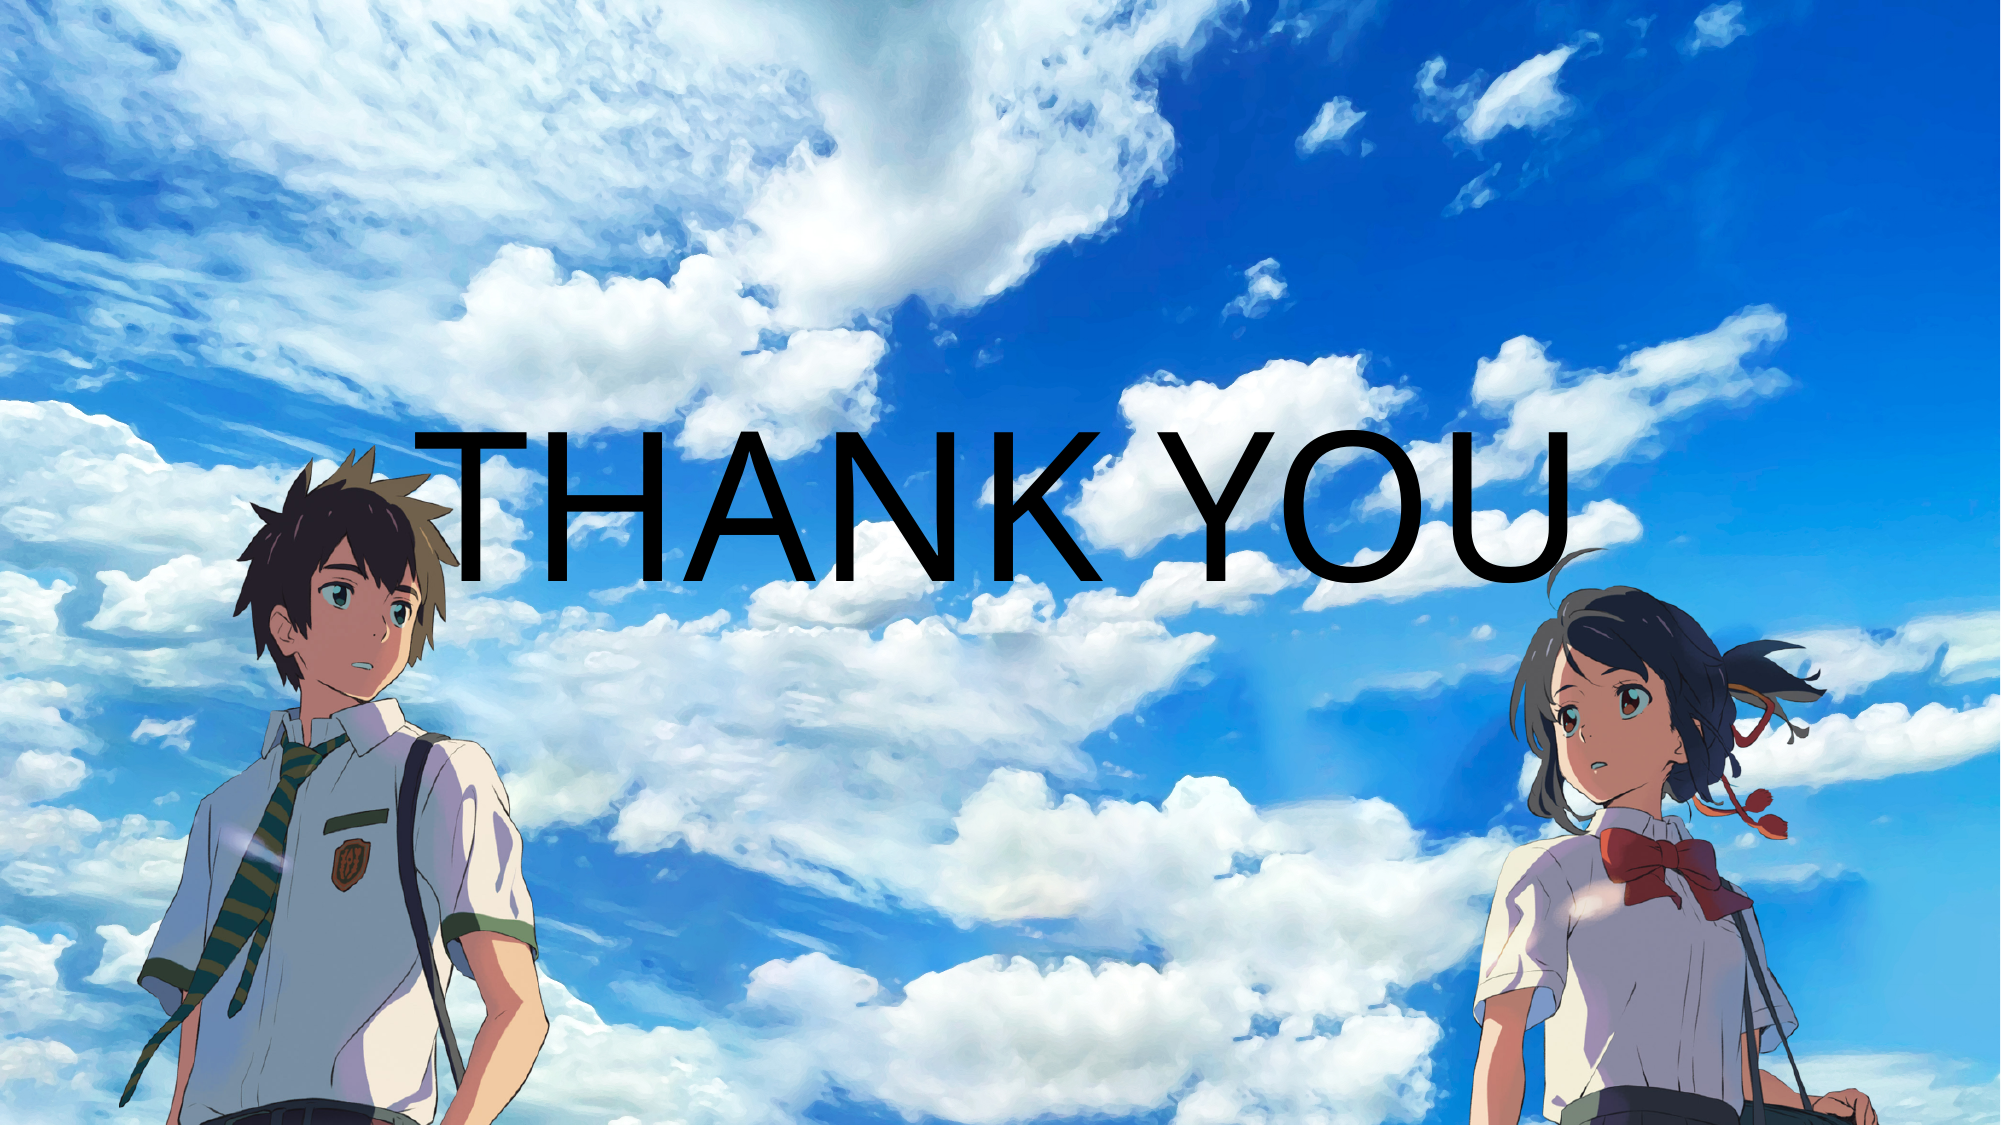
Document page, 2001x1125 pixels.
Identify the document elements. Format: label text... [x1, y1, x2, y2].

picture [0, 0, 2001, 1125]
text_box THANK YOU [398, 365, 1602, 631]
